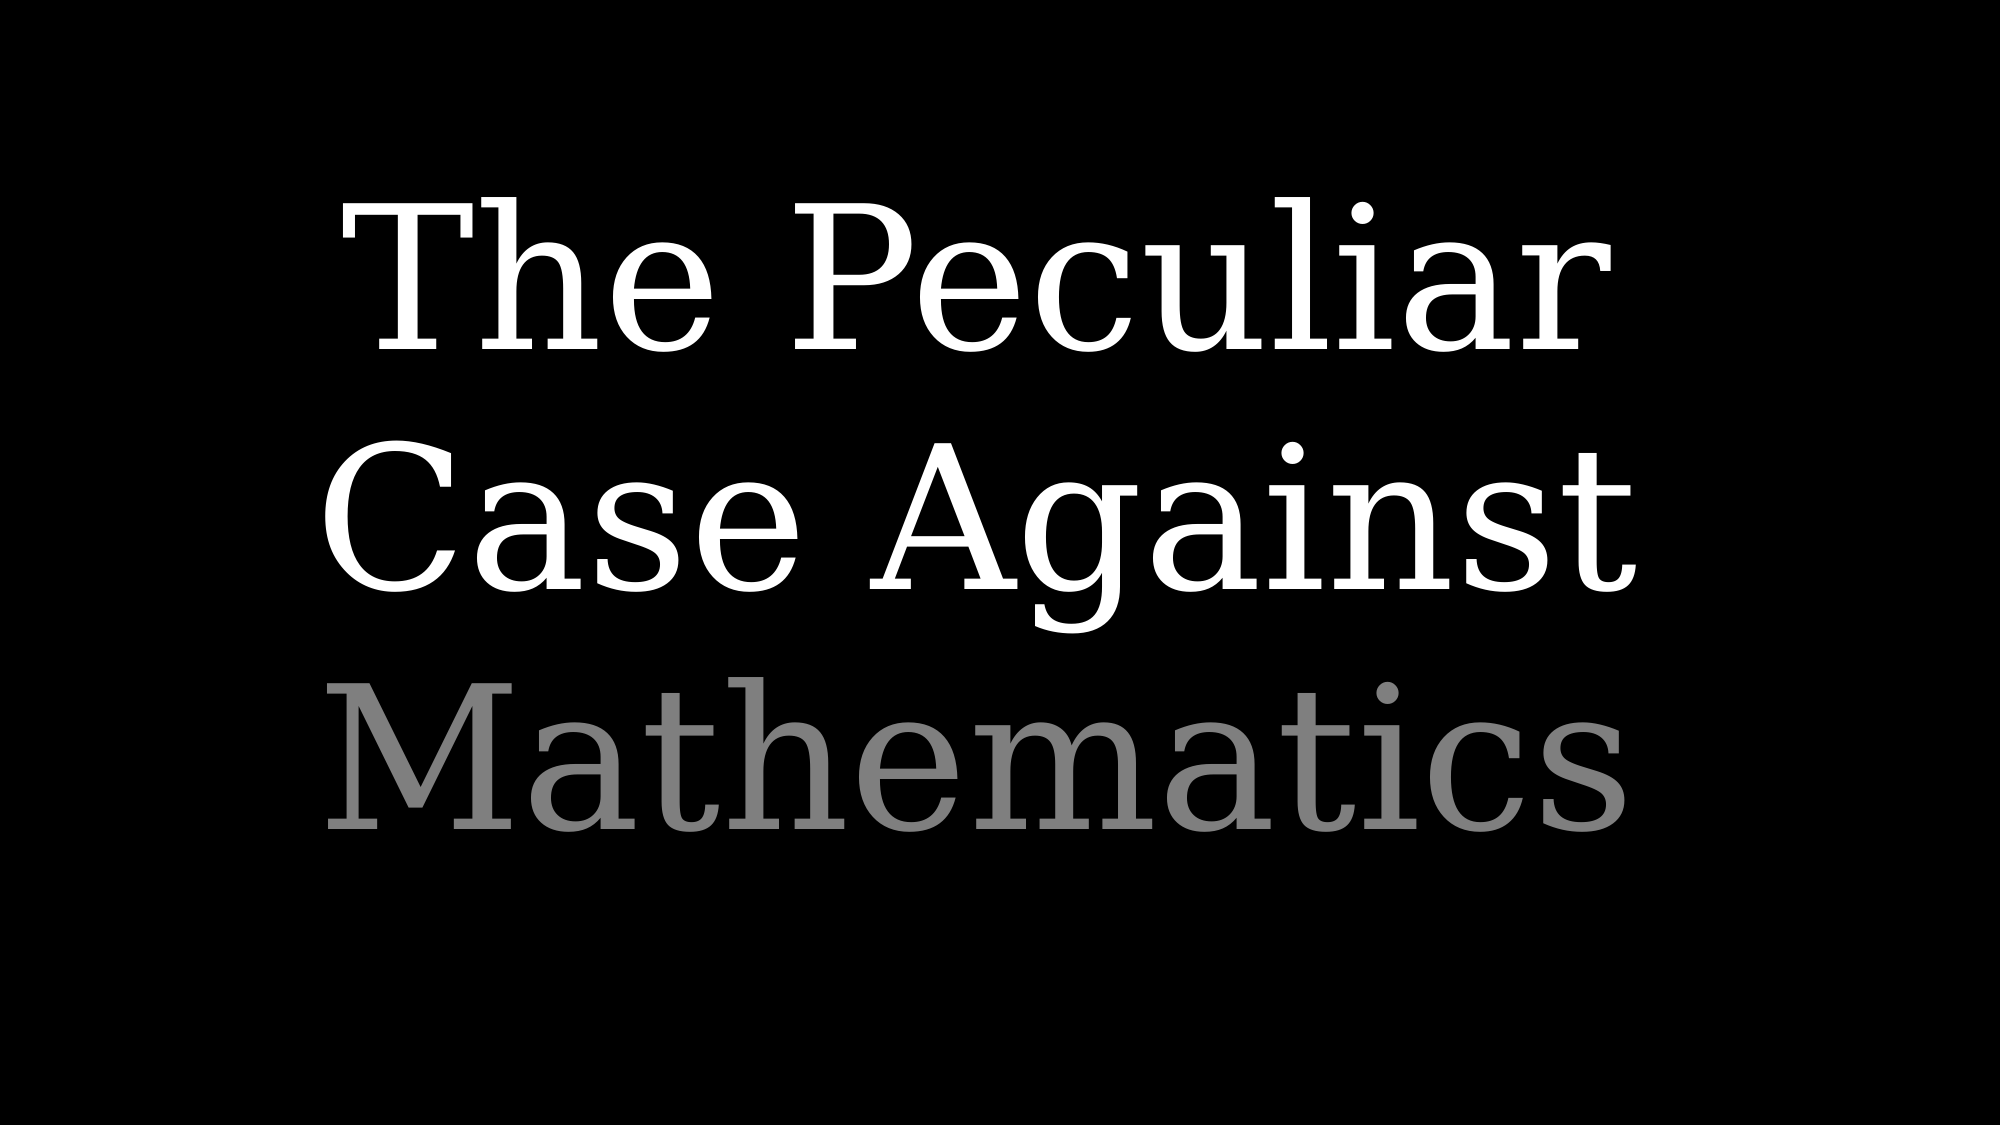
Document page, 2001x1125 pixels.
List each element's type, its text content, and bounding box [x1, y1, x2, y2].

text_box The Peculiar Case Against Mathematics [148, 142, 1805, 878]
